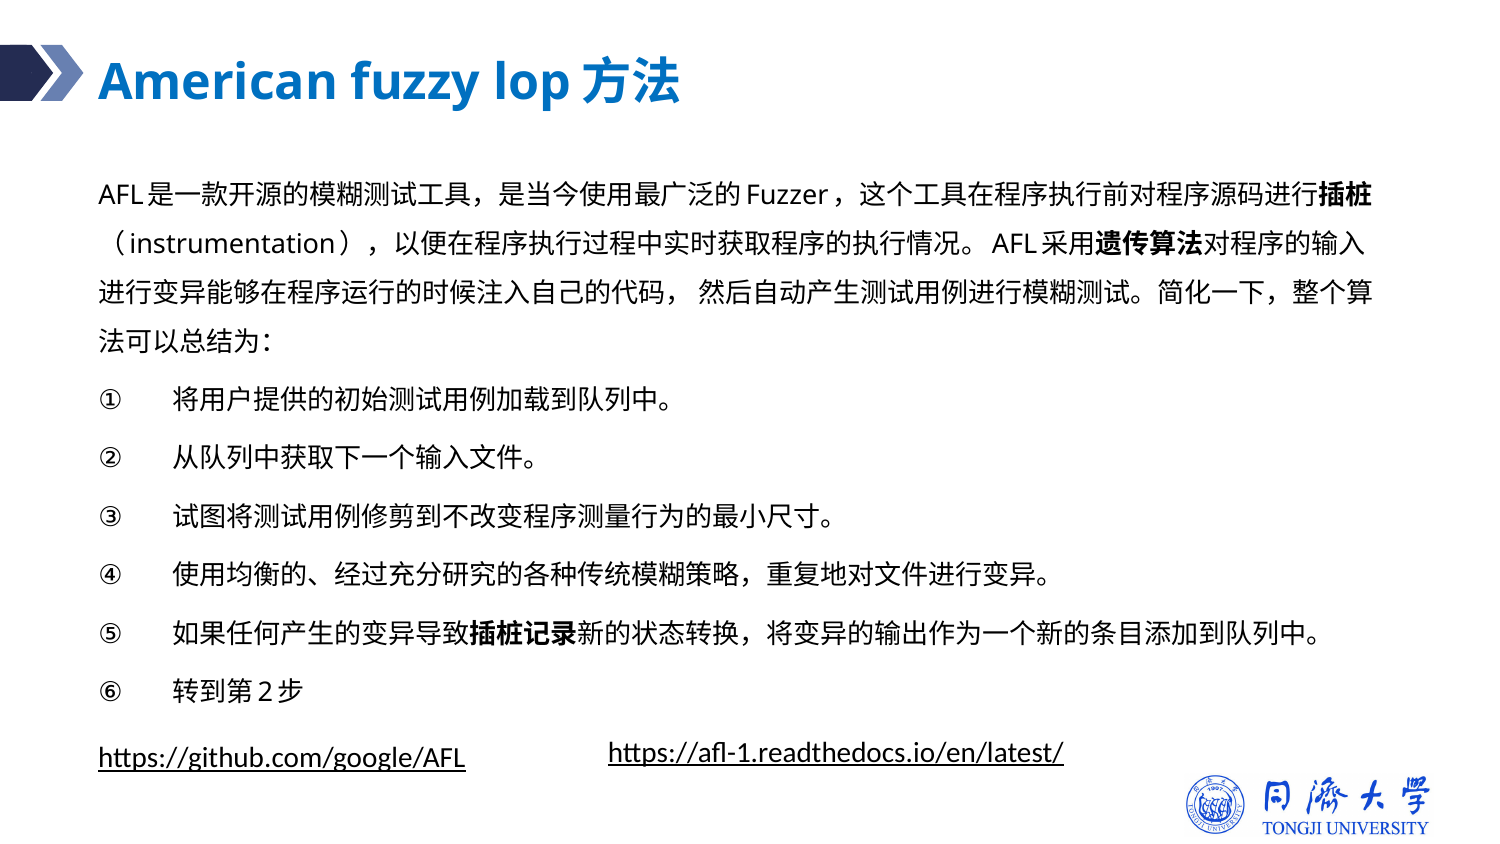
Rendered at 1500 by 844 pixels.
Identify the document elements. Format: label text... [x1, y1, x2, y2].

picture [1184, 773, 1434, 837]
list AFL是一款开源的模糊测试工具，是当今使用最广泛的Fuzzer，这个工具在程序执行前对程序源码进行插桩（instrumentation），以便在程序执行过程中实时获取程序的执行情况。AFL采用遗传算法对程序的输入进行变异能够在程序运行的时候注入自己的代码， 然后自动产生测试用例进行模糊测试。简化一下，整个算法可以总结为： 将用户提供的初始测试用例加载到队列中。 从队列中获取下一个输入文件。 试图将测试用例修剪到不改变程序测量行为的最小尺寸。 使用均衡的、经过充分研究的各种传统模糊策略，重复地对文件进行变异。 如果任何产生的变异导致插桩记录新的状态转换，将变异的输出作为一个新的条目添加到队列中。 转到第2步 [83, 154, 1404, 726]
text_box https://afl-1.readthedocs.io/en/latest/ [593, 725, 1123, 776]
text_box https://github.com/google/AFL [83, 731, 845, 782]
title American fuzzy lop方法 [83, 49, 1103, 119]
